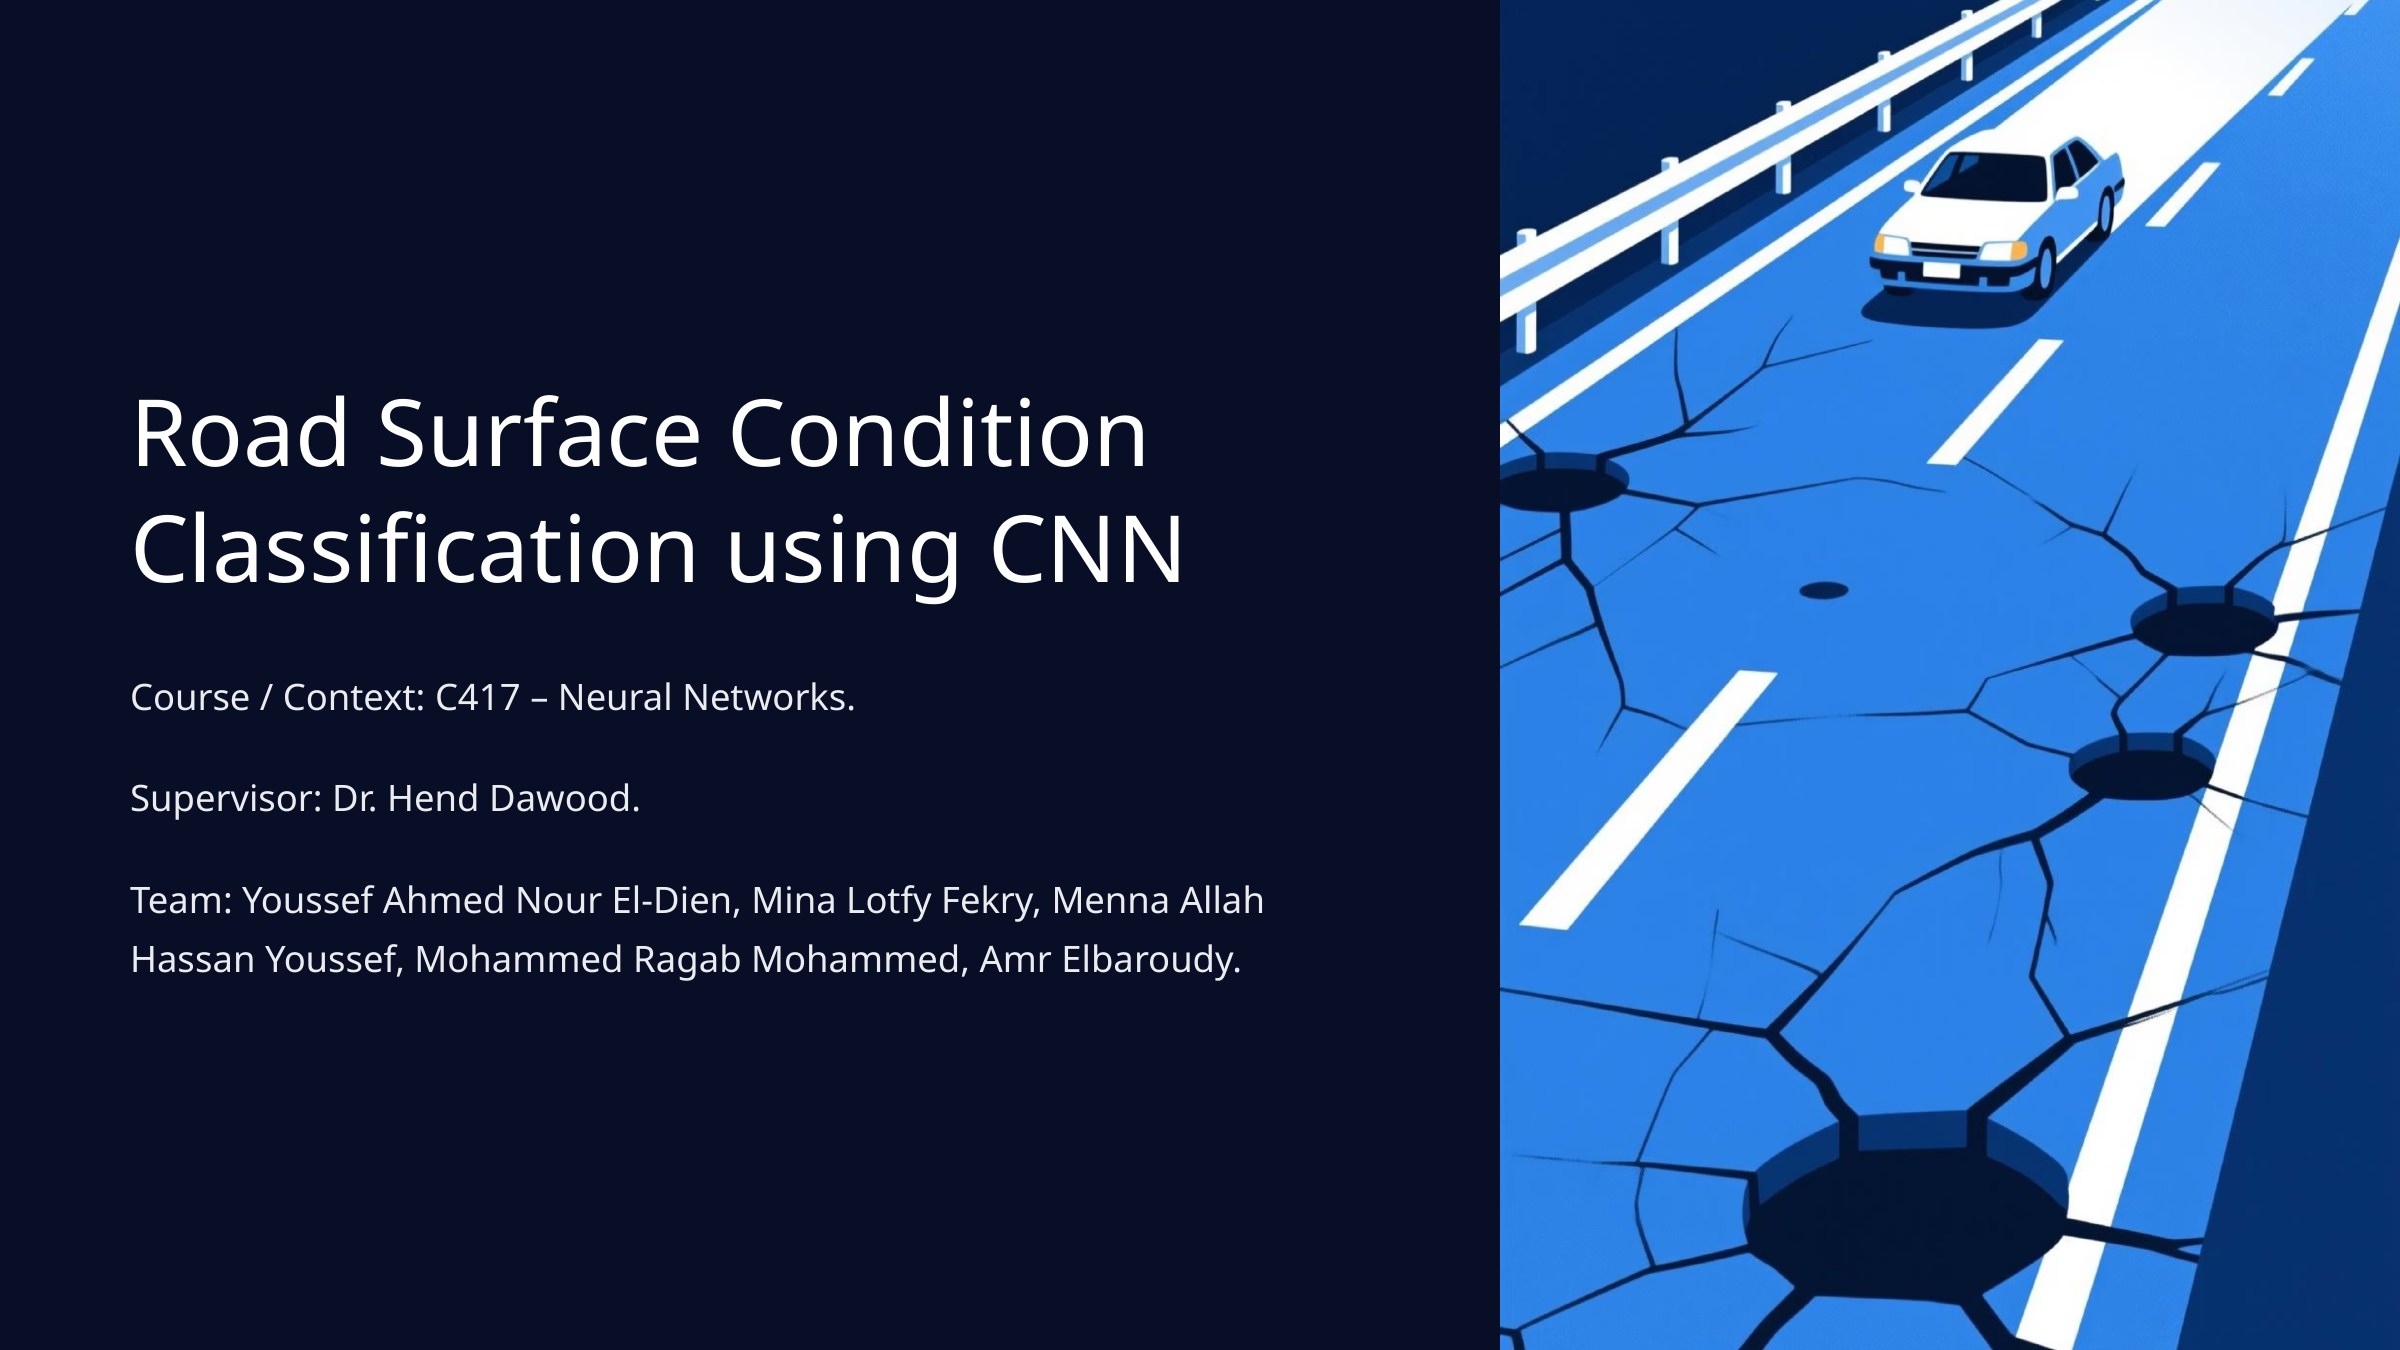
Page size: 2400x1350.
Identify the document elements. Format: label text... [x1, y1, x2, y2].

picture [1499, 0, 2400, 1350]
text_box Road Surface Condition Classification using CNN [130, 369, 1370, 603]
text_box Team: Youssef Ahmed Nour El‑Dien, Mina Lotfy Fekry, Menna Allah Hassan Youssef, Mohammed Ragab Mohammed, Amr Elbaroudy. [130, 860, 1370, 980]
text_box Supervisor: Dr. Hend Dawood. [130, 759, 1370, 820]
text_box Course / Context: C417 – Neural Networks. [130, 658, 1370, 718]
